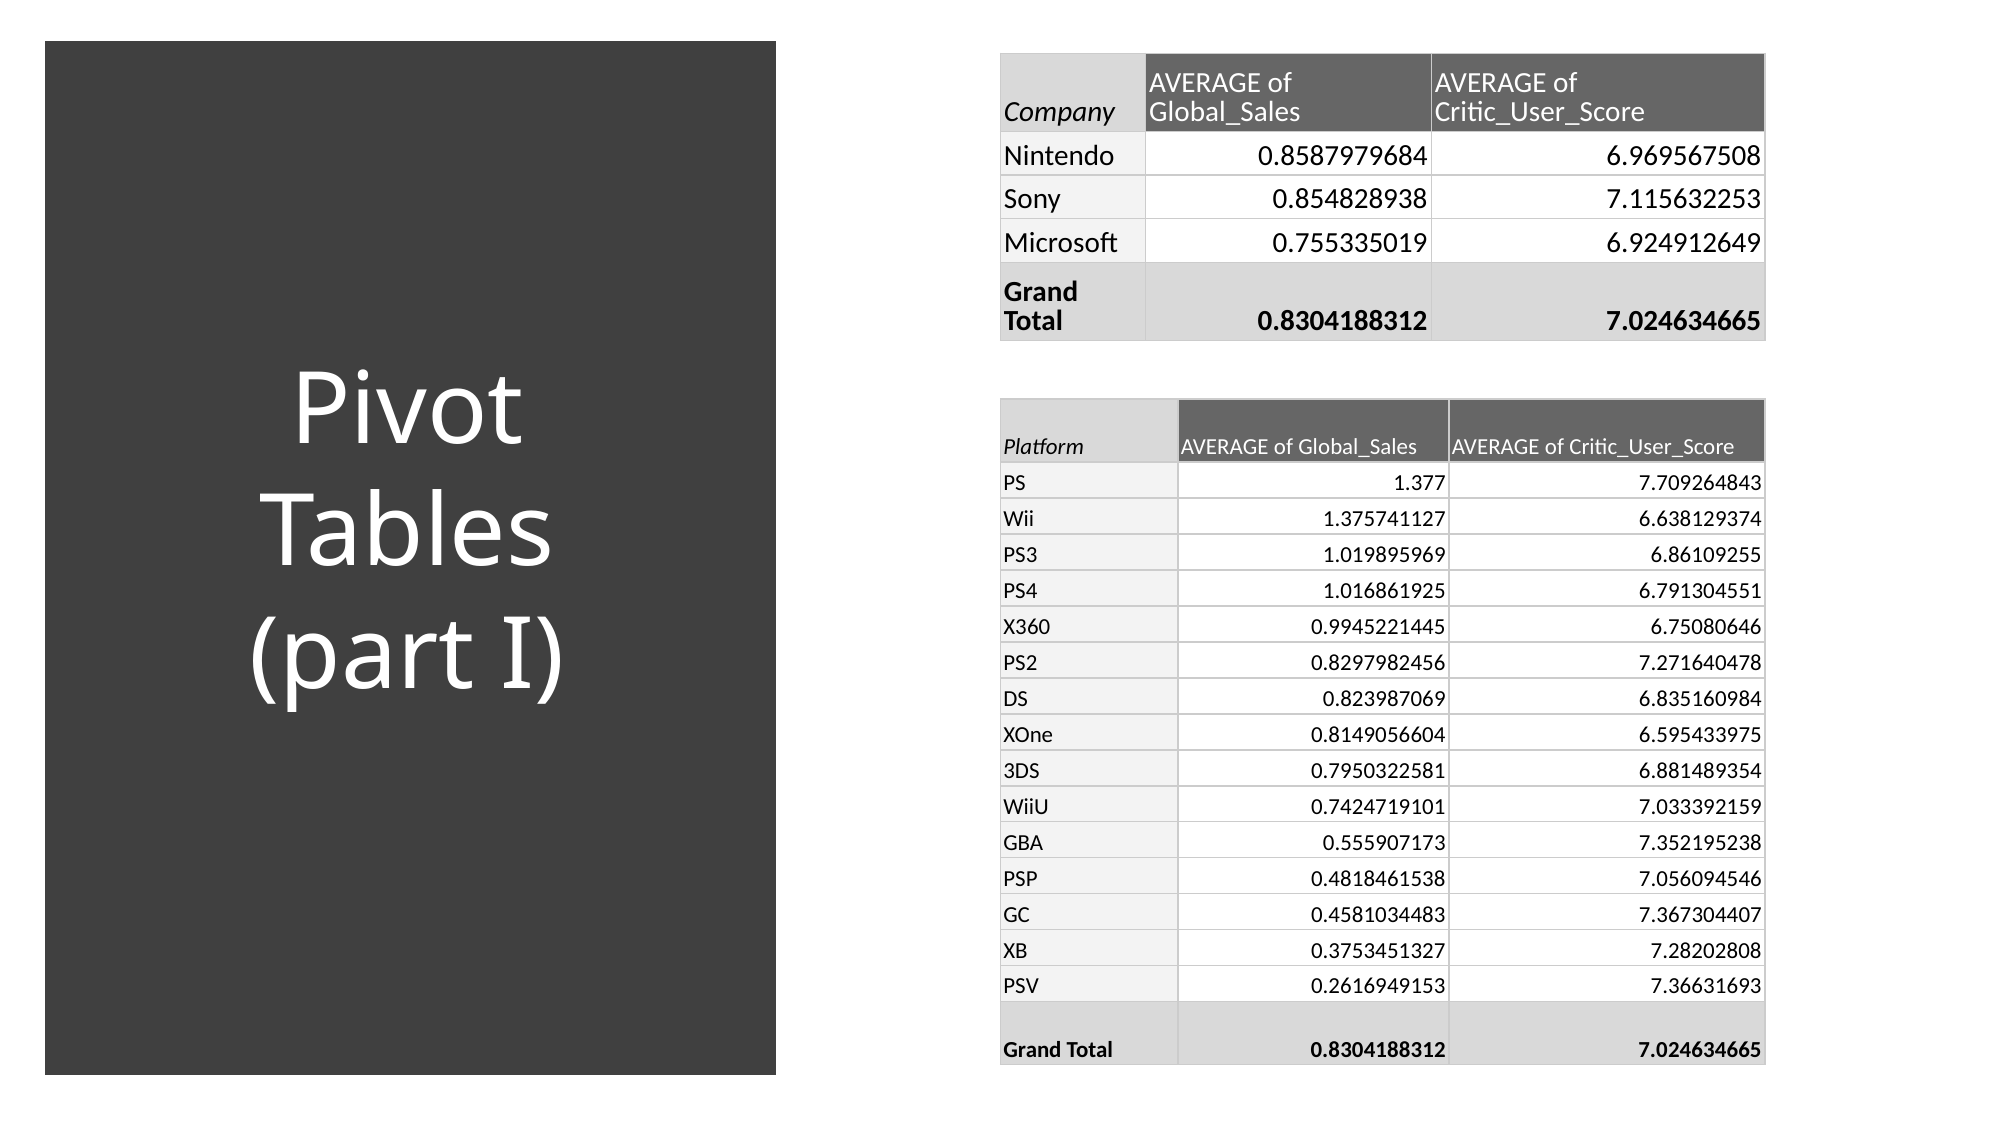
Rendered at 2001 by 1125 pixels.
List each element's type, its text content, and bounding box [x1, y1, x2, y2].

table_cell 1.016861925 [1179, 571, 1448, 605]
table_cell Wii [1001, 499, 1177, 533]
table_cell 1.019895969 [1179, 535, 1448, 569]
table_cell XOne [1001, 715, 1177, 749]
table_cell 7.367304407 [1450, 894, 1764, 929]
table_header Company [1001, 54, 1145, 131]
table_cell PS2 [1001, 643, 1177, 677]
table_header AVERAGE of Global_Sales [1179, 400, 1448, 461]
table_cell 1.375741127 [1179, 499, 1448, 533]
table_cell 7.024634665 [1450, 1002, 1764, 1064]
table_cell 7.36631693 [1450, 966, 1764, 1001]
table_cell 6.75080646 [1450, 607, 1764, 641]
table_cell 7.709264843 [1450, 463, 1764, 497]
table_cell 0.555907173 [1179, 822, 1448, 857]
table_cell 7.28202808 [1450, 930, 1764, 965]
table_header AVERAGE of Critic_User_Score [1450, 400, 1764, 461]
table_cell 0.7424719101 [1179, 787, 1448, 821]
table_cell 0.8149056604 [1179, 715, 1448, 749]
table_cell 0.9945221445 [1179, 607, 1448, 641]
text_box [54, 50, 767, 1066]
table_cell 1.377 [1179, 463, 1448, 497]
table_cell 6.881489354 [1450, 751, 1764, 785]
table_cell PSV [1001, 966, 1177, 1001]
table_cell 0.4818461538 [1179, 858, 1448, 893]
table_cell Sony [1001, 176, 1145, 218]
table_cell 0.8587979684 [1146, 132, 1431, 174]
table_cell 0.823987069 [1179, 679, 1448, 713]
table_cell 0.8304188312 [1179, 1002, 1448, 1064]
table_cell 0.8304188312 [1146, 263, 1431, 340]
table_cell Microsoft [1001, 219, 1145, 262]
table_cell 6.835160984 [1450, 679, 1764, 713]
table_cell PSP [1001, 858, 1177, 893]
table_header AVERAGE of Global_Sales [1146, 54, 1431, 131]
table_cell X360 [1001, 607, 1177, 641]
table_cell 6.969567508 [1432, 132, 1764, 174]
table_cell 7.033392159 [1450, 787, 1764, 821]
table_cell PS4 [1001, 571, 1177, 605]
table_cell GC [1001, 894, 1177, 929]
table_cell 0.7950322581 [1179, 751, 1448, 785]
table_cell 7.271640478 [1450, 643, 1764, 677]
table_header AVERAGE of Critic_User_Score [1432, 54, 1764, 131]
table_cell PS3 [1001, 535, 1177, 569]
table_cell 6.791304551 [1450, 571, 1764, 605]
title Pivot Tables (part I) [121, 121, 693, 936]
table_cell 7.024634665 [1432, 263, 1764, 340]
table_cell 0.8297982456 [1179, 643, 1448, 677]
table_cell 0.4581034483 [1179, 894, 1448, 929]
table_cell 7.056094546 [1450, 858, 1764, 893]
table_cell PS [1001, 463, 1177, 497]
table_cell 7.115632253 [1432, 176, 1764, 218]
table_cell 6.86109255 [1450, 535, 1764, 569]
table_cell Nintendo [1001, 132, 1145, 174]
table_cell DS [1001, 679, 1177, 713]
table_cell XB [1001, 930, 1177, 965]
table_cell GBA [1001, 822, 1177, 857]
table_cell Grand Total [1001, 263, 1145, 340]
table_cell 7.352195238 [1450, 822, 1764, 857]
table_cell 6.638129374 [1450, 499, 1764, 533]
table_cell 0.755335019 [1146, 219, 1431, 262]
table_cell 0.3753451327 [1179, 930, 1448, 965]
table_header Platform [1001, 400, 1177, 461]
table_cell Grand Total [1001, 1002, 1177, 1064]
table_cell 0.854828938 [1146, 176, 1431, 218]
table_cell 6.924912649 [1432, 219, 1764, 262]
table_cell 3DS [1001, 751, 1177, 785]
table_cell 6.595433975 [1450, 715, 1764, 749]
table_cell WiiU [1001, 787, 1177, 821]
table_cell 0.2616949153 [1179, 966, 1448, 1001]
